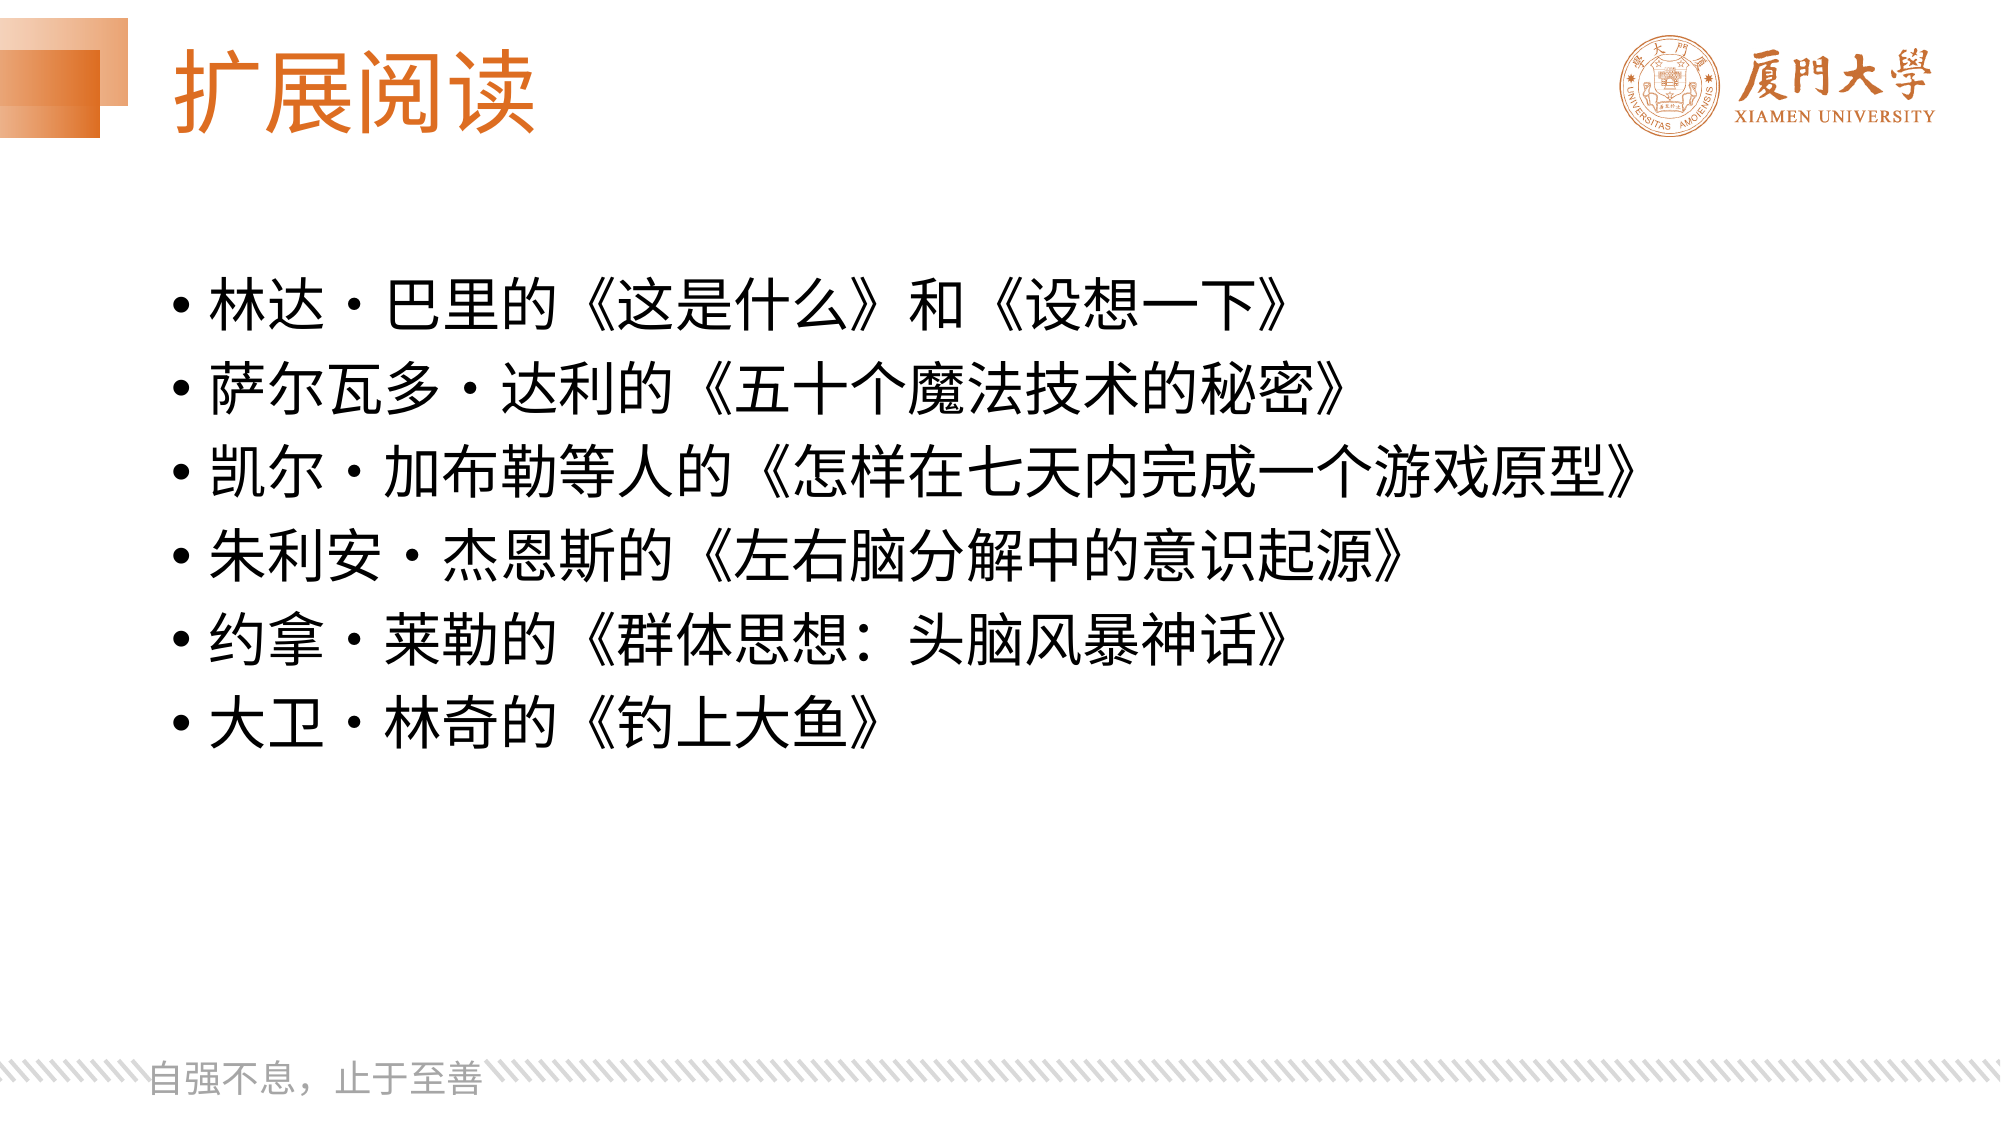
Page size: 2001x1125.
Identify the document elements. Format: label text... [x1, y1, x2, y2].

title 扩展阅读 [156, 16, 1882, 177]
list 林达•巴里的《这是什么》和《设想一下》 萨尔瓦多•达利的《五十个魔法技术的秘密》 凯尔•加布勒等人的《怎样在七天内完成一个游戏原型》 朱利安•杰恩斯的《左右脑分解中的意识起源》 约拿•莱勒的《群体思想：头脑风暴神话》 大卫•林奇的《钓上大鱼》 [156, 268, 1882, 996]
